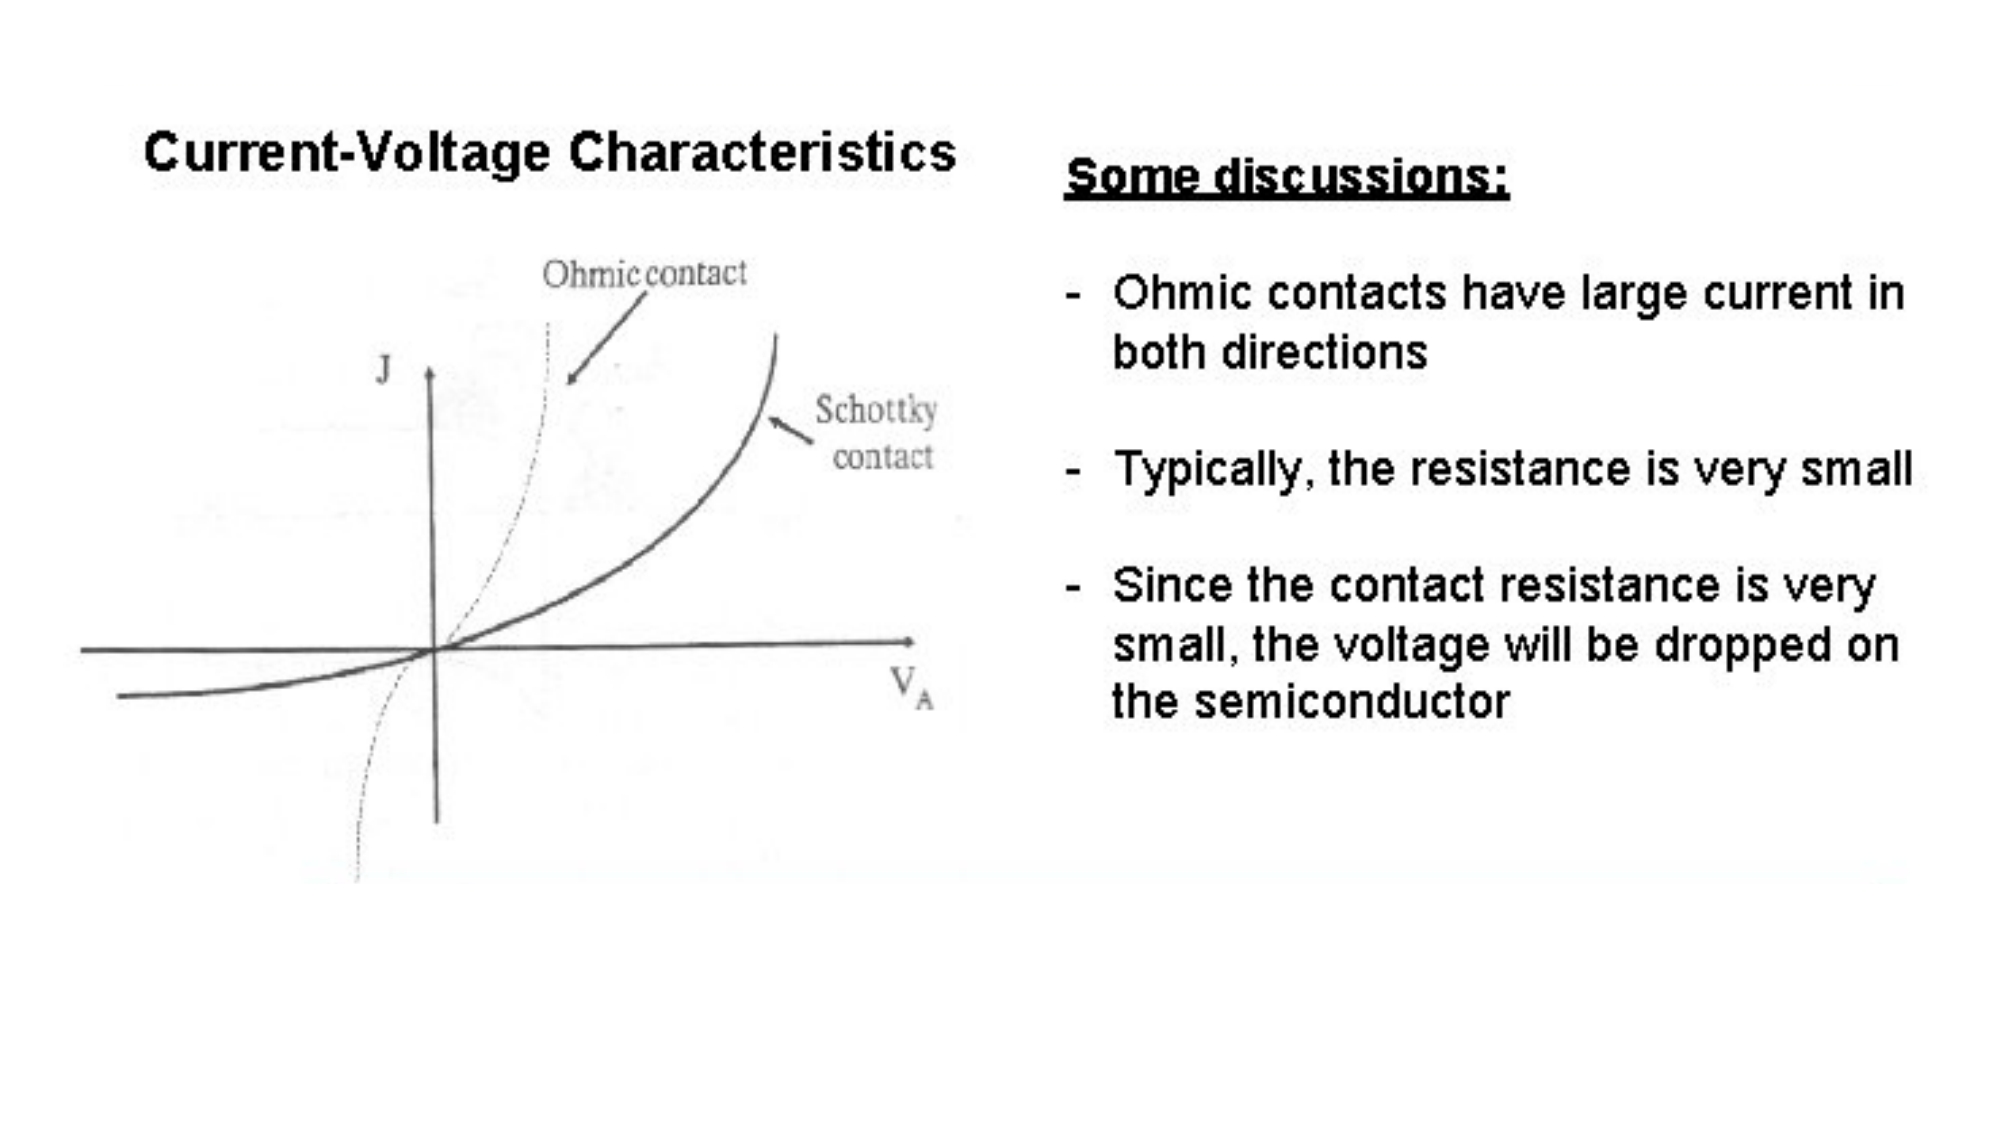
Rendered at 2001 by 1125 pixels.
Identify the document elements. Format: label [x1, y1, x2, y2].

picture [39, 85, 1961, 884]
